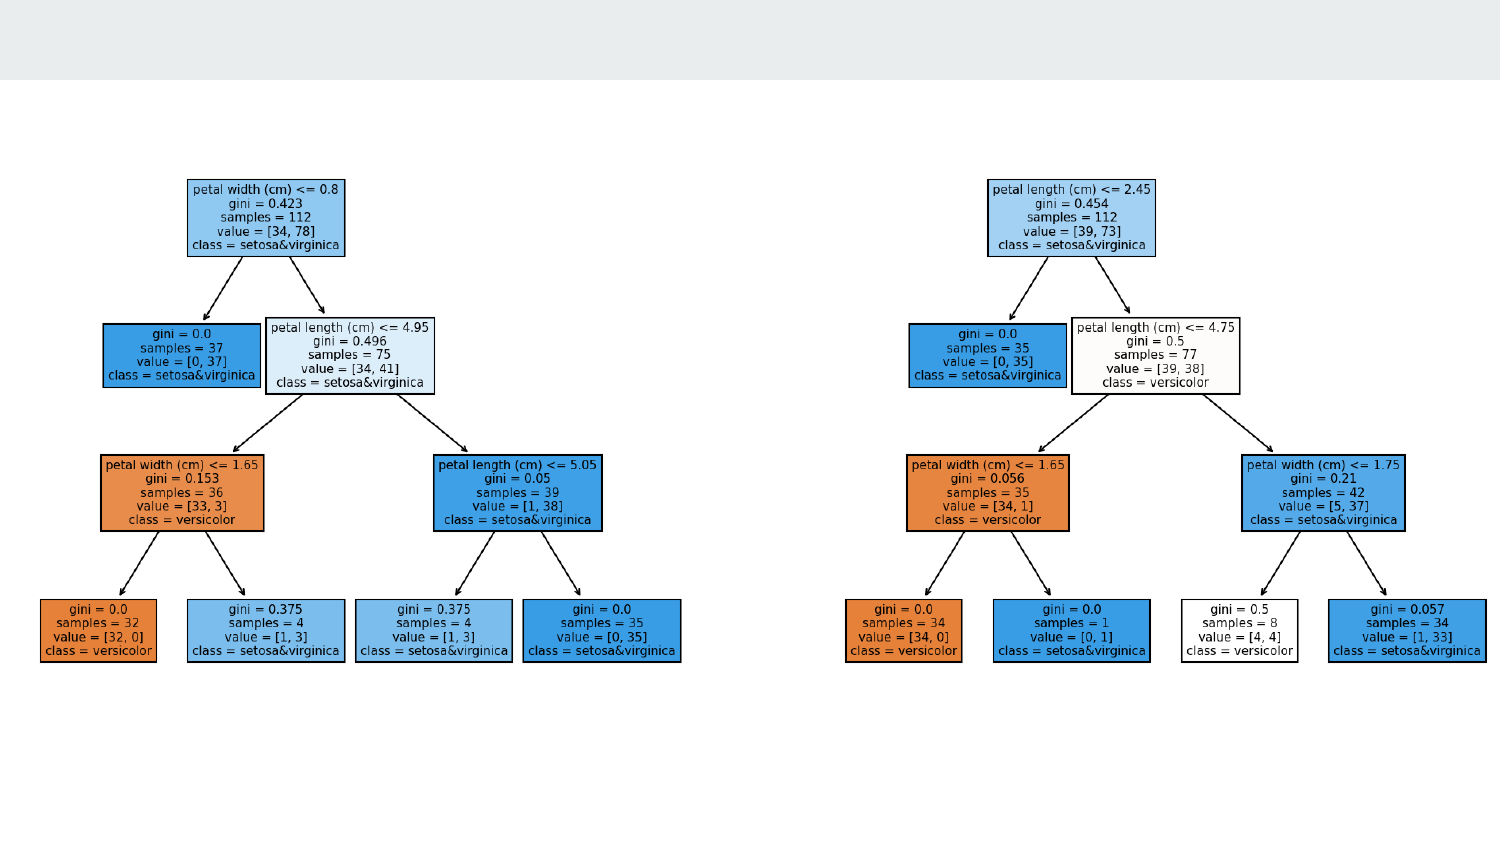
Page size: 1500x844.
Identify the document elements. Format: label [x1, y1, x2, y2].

picture [2, 136, 1500, 712]
